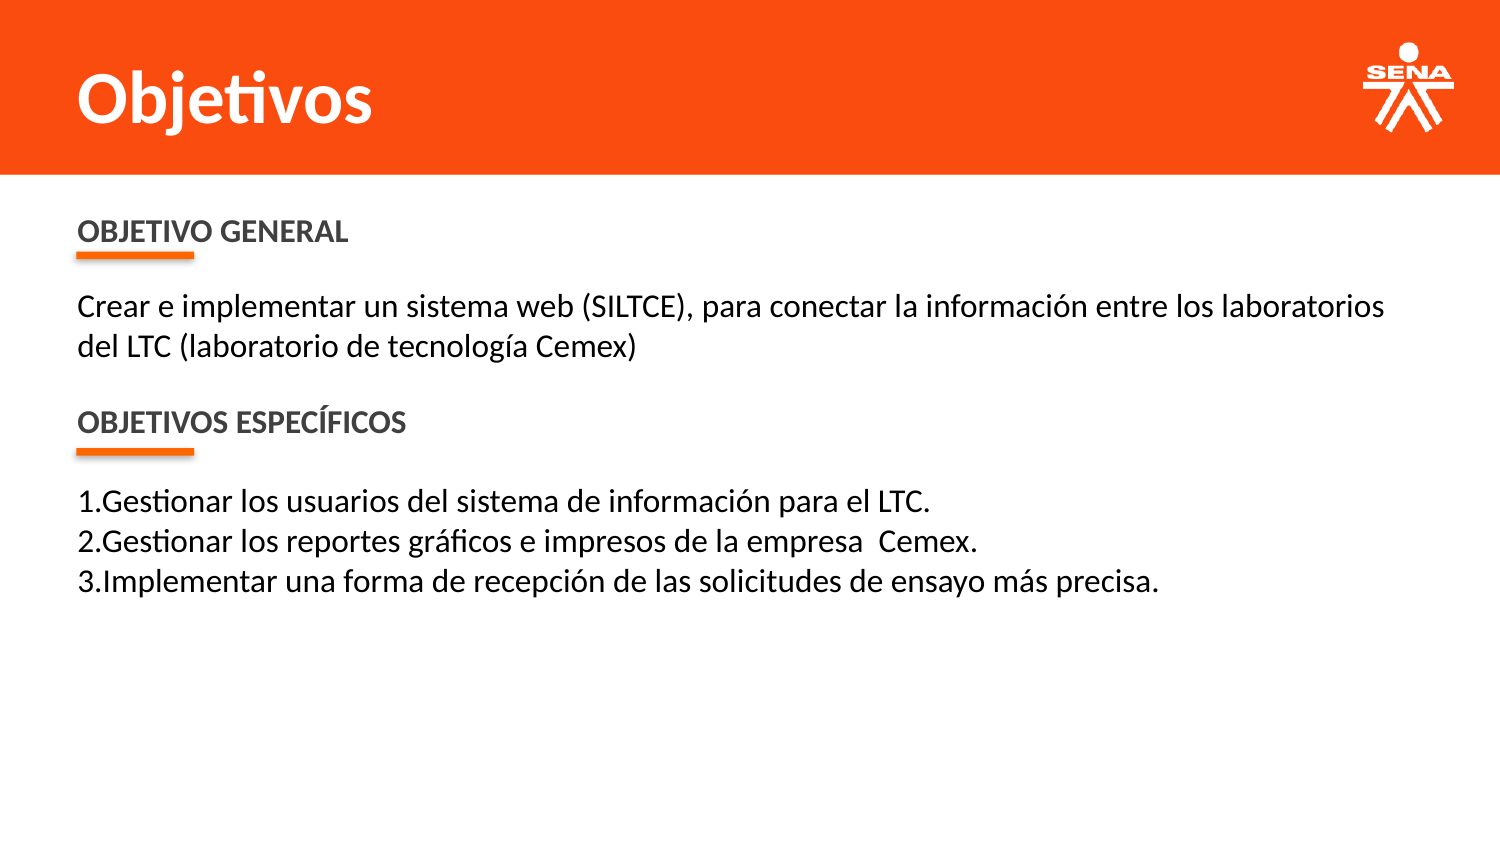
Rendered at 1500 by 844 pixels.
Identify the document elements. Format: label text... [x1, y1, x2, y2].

text_box Objetivos [62, 40, 455, 146]
text_box [1346, 31, 1470, 144]
text_box Crear e implementar un sistema web (SILTCE), para conectar la información entre los laboratorios del LTC (laboratorio de tecnología Cemex) [62, 276, 1433, 417]
text_box OBJETIVOS ESPECÍFICOS 1.Gestionar los usuarios del sistema de información para el LTC. 2.Gestionar los reportes gráficos e impresos de la empresa Cemex. 3.Implementar una forma de recepción de las solicitudes de ensayo más precisa. [62, 417, 1433, 647]
text_box OBJETIVO GENERAL [62, 202, 1433, 257]
text_box [76, 251, 195, 260]
picture [0, 0, 1500, 844]
text_box [76, 447, 195, 456]
